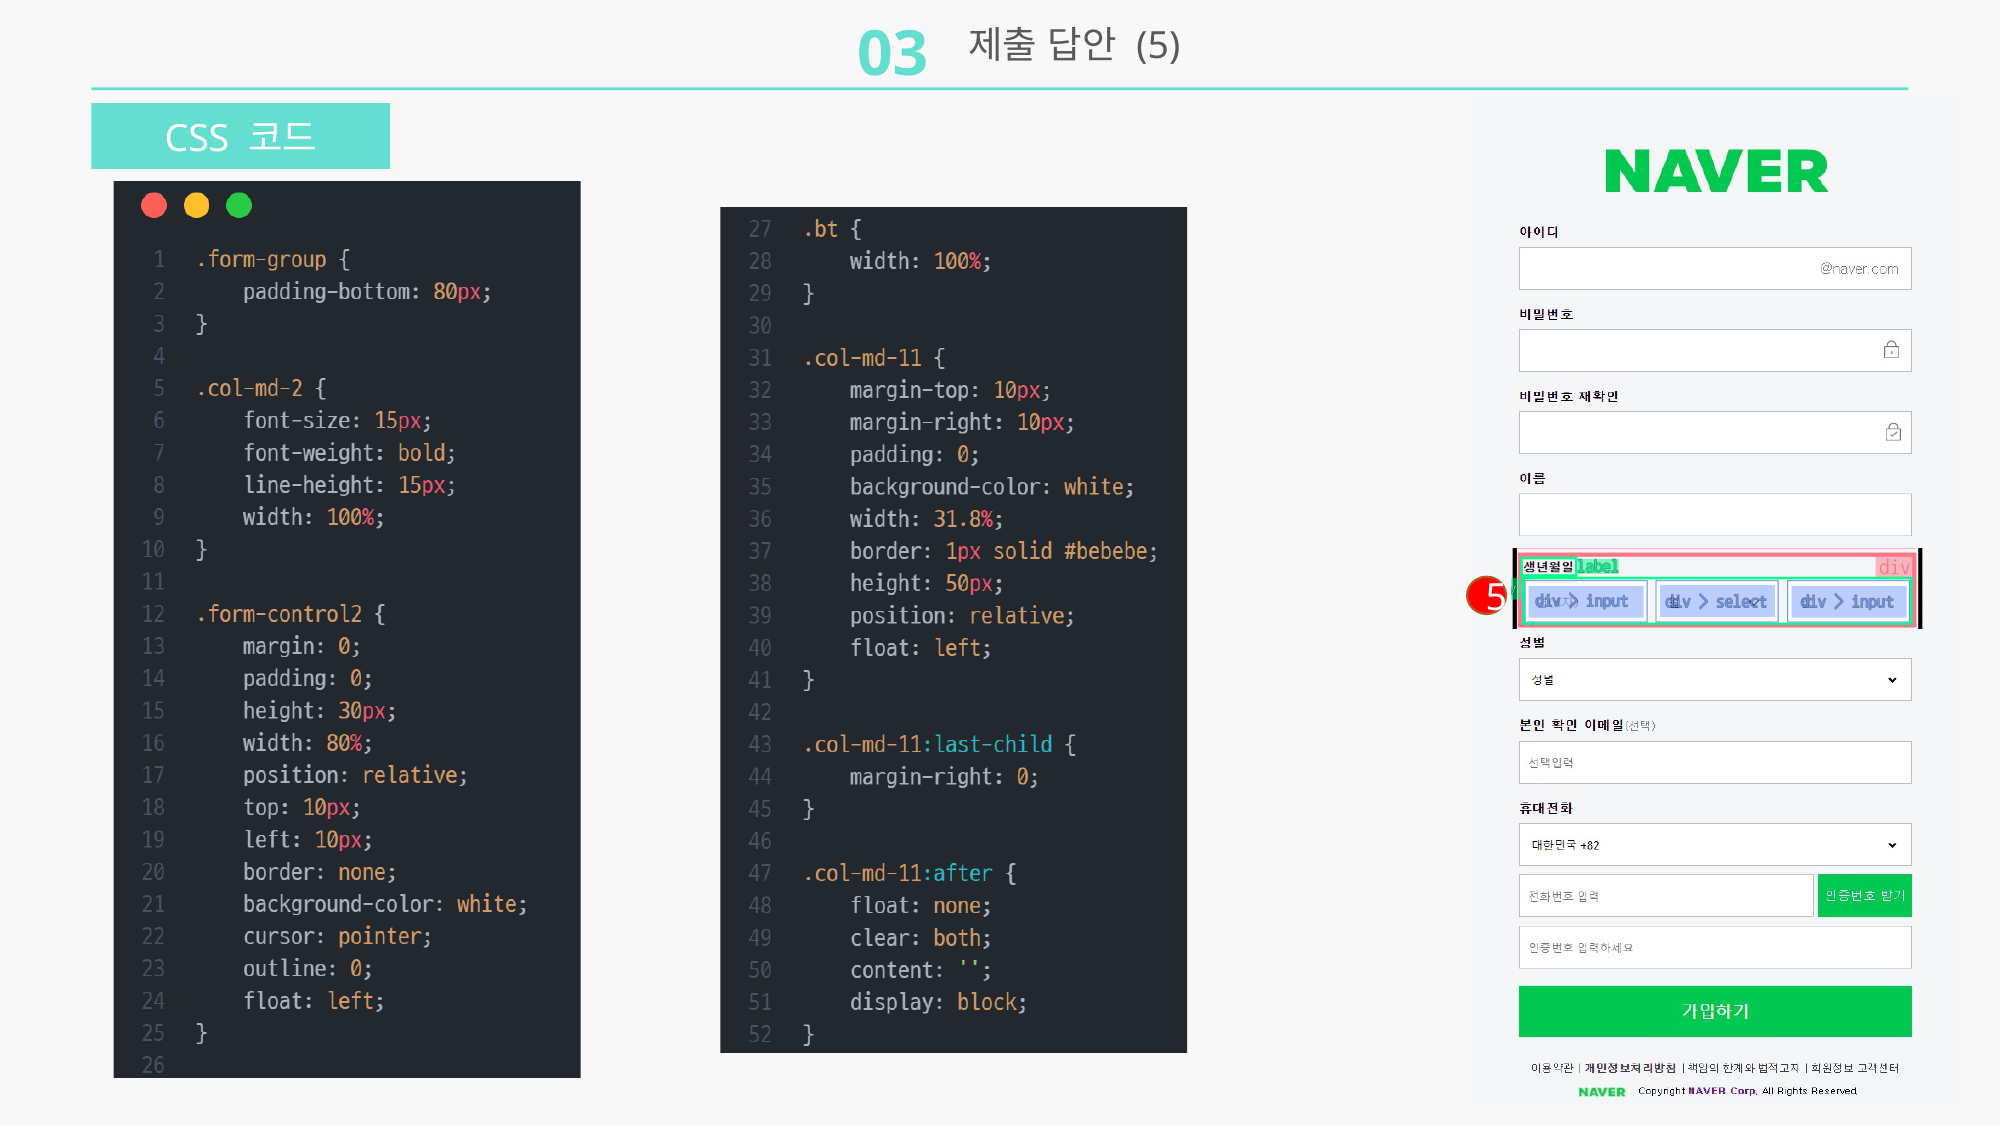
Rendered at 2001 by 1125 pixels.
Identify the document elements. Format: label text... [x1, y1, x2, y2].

picture [1471, 96, 1959, 1105]
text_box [842, 5, 1562, 97]
text_box CSS 코드 [90, 102, 391, 170]
text_box 5 [1465, 582, 1471, 609]
text_box [90, 86, 842, 91]
text_box [1562, 86, 1909, 91]
picture [720, 207, 1188, 1053]
picture [113, 181, 581, 1078]
